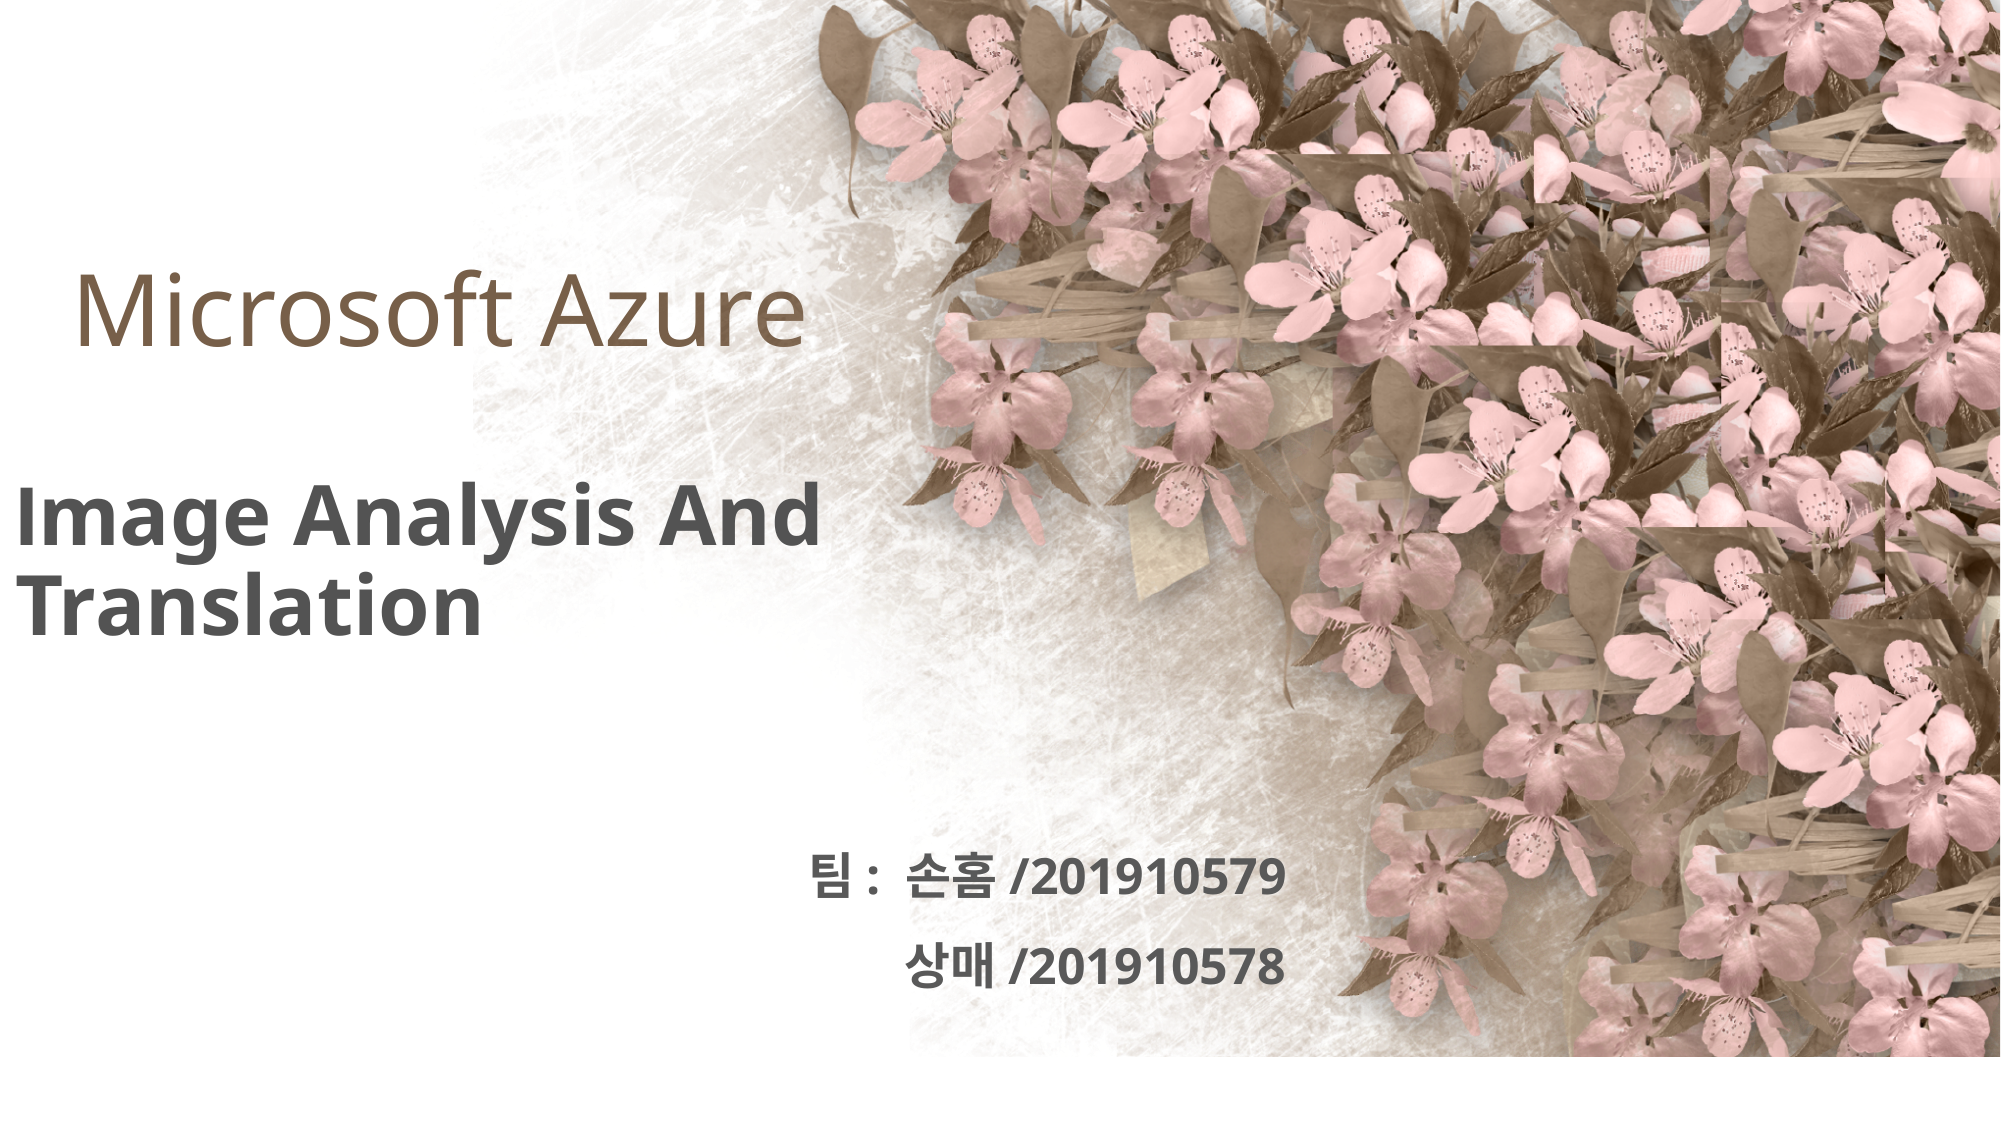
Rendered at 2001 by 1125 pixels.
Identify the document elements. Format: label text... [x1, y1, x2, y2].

title Image Analysis And Translation [0, 411, 1500, 661]
picture [473, 0, 2001, 1057]
text_box 팀: 손홈/201910579 상매/201910578 [793, 806, 1596, 1062]
